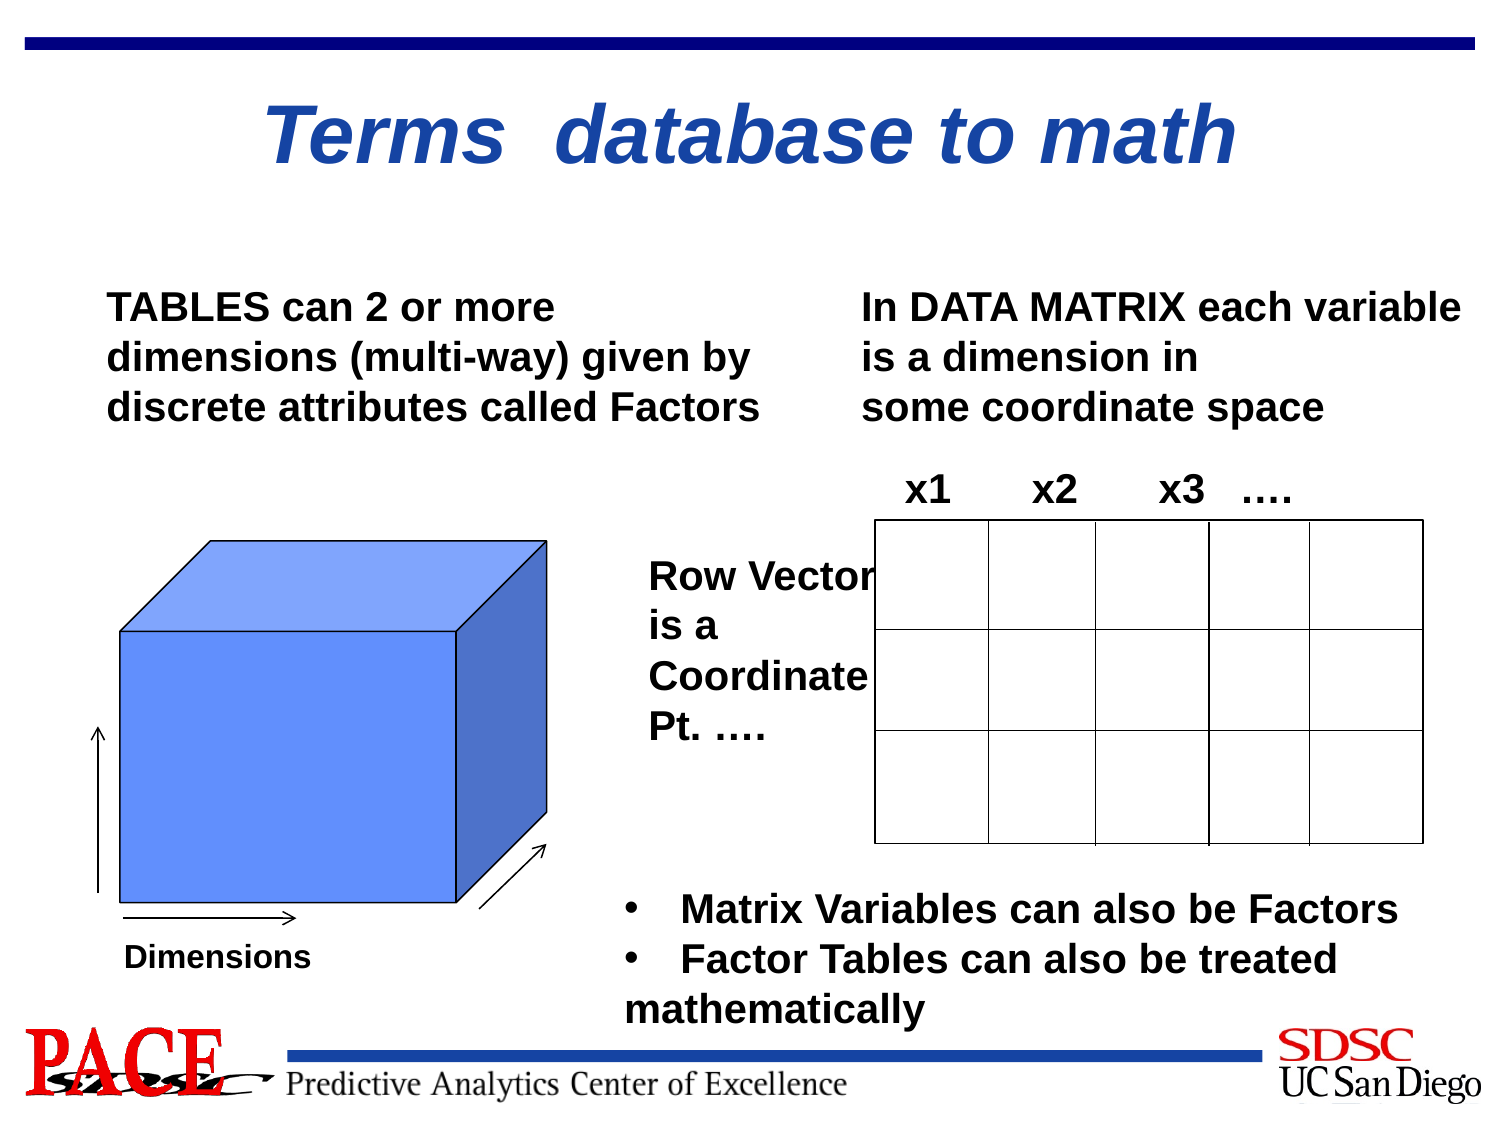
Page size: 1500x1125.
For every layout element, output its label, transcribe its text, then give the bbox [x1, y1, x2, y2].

picture [1279, 1066, 1481, 1104]
picture [286, 1064, 858, 1103]
text_box [119, 540, 547, 903]
table_cell [120, 541, 546, 631]
text_box Row Vector is a Coordinate Pt. …. [633, 540, 838, 756]
title Terms database to math [24, 50, 1475, 221]
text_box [478, 843, 547, 910]
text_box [843, 272, 1481, 847]
text_box TABLES can 2 or more dimensions (multi-way) given by discrete attributes called Factors [91, 272, 778, 488]
text_box Dimensions [108, 927, 337, 983]
text_box Matrix Variables can also be Factors Factor Tables can also be treated mathematically [609, 874, 1415, 1090]
picture [25, 1025, 276, 1101]
